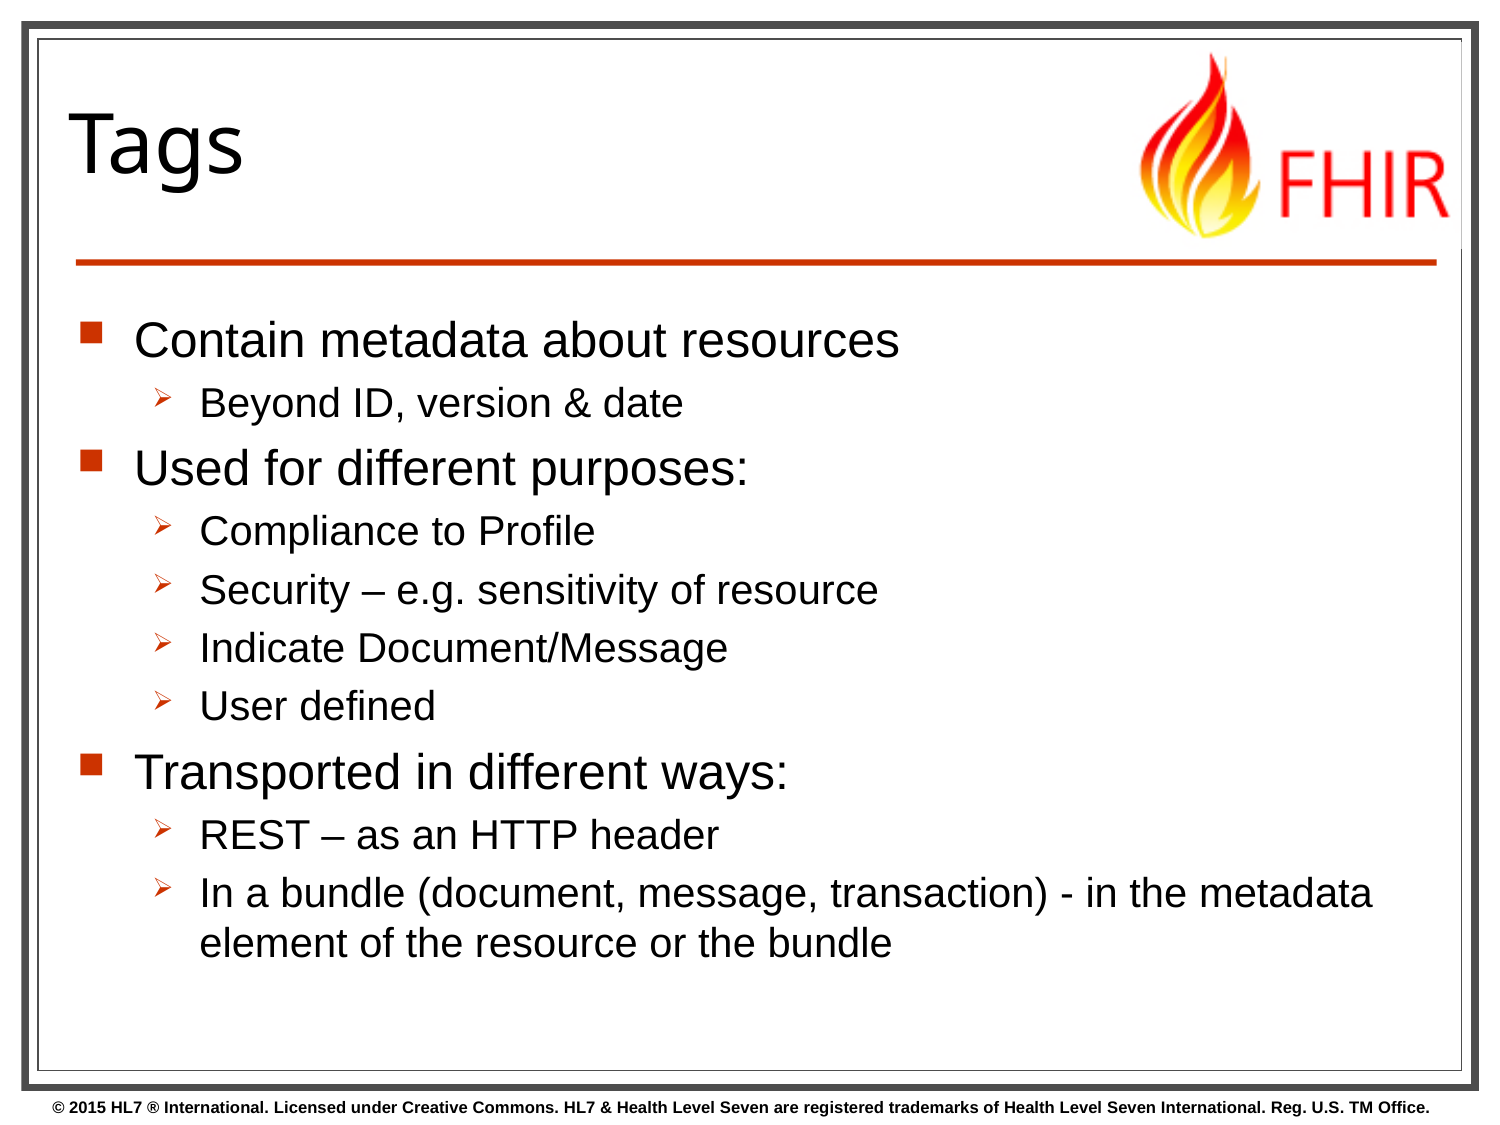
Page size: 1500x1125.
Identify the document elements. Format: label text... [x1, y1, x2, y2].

title Tags [53, 54, 1128, 244]
picture [1128, 42, 1462, 249]
list Contain metadata about resources Beyond ID, version & date Used for different purposes: Compliance to Profile Security – e.g. sensitivity of resource Indicate Document/Message User defined Transported in different ways: REST – as an HTTP header In a bundle (document, message, transaction) - in the metadata element of the resource or the bundle [62, 299, 1438, 1035]
